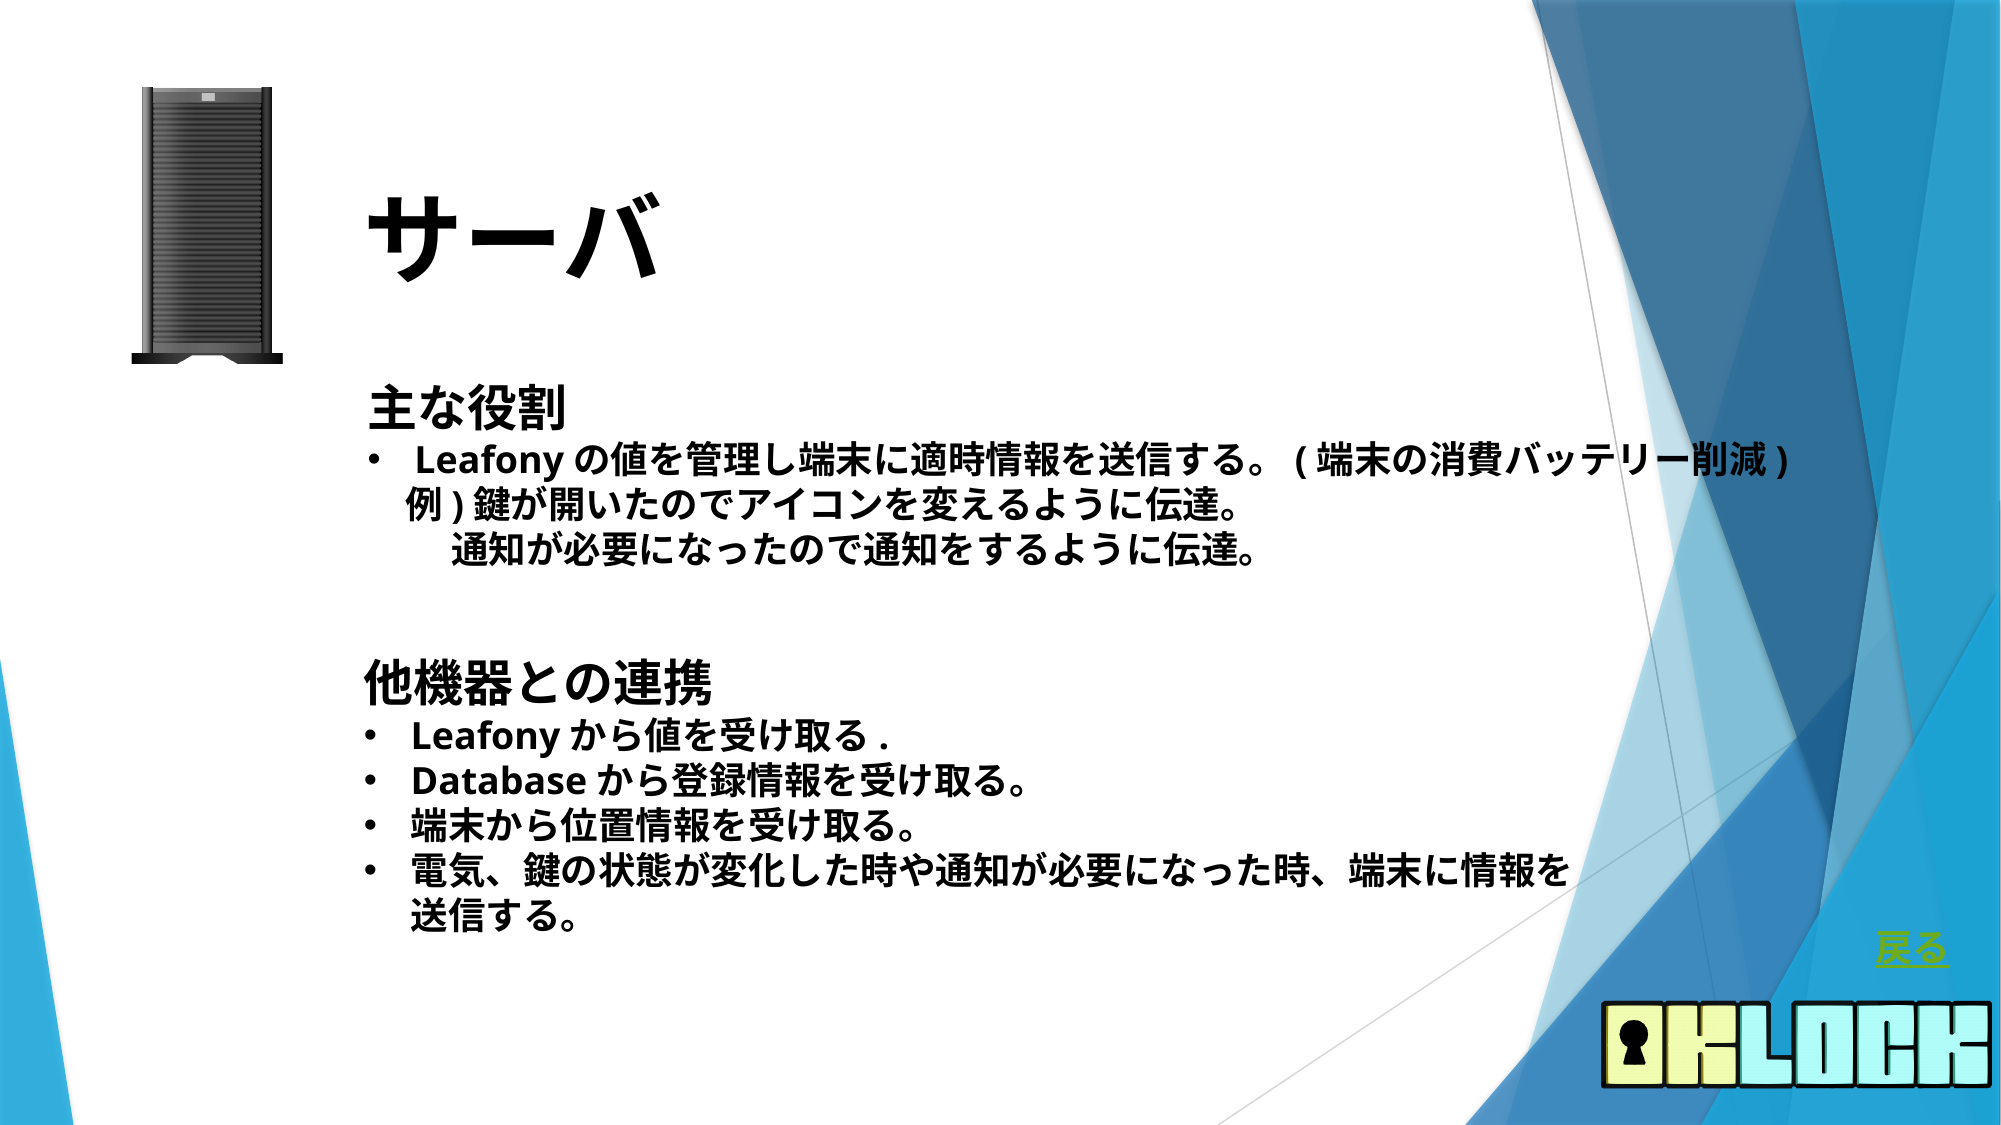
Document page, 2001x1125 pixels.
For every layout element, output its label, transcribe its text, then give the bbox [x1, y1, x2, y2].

text_box 他機器との連携 Leafonyから値を受け取る. Databaseから登録情報を受け取る。 端末から位置情報を受け取る。 電気、鍵の状態が変化した時や通知が必要になった時、端末に情報を送信する。 [348, 644, 1622, 944]
text_box サーバ [348, 169, 690, 304]
text_box 主な役割 Leafonyの値を管理し端末に適時情報を送信する。(端末の消費バッテリー削減) 例)鍵が開いたのでアイコンを変えるように伝達。 通知が必要になったので通知をするように伝達。 [352, 368, 1804, 579]
picture [130, 86, 284, 364]
text_box 戻る [1860, 916, 1972, 986]
picture [1589, 968, 2001, 1123]
